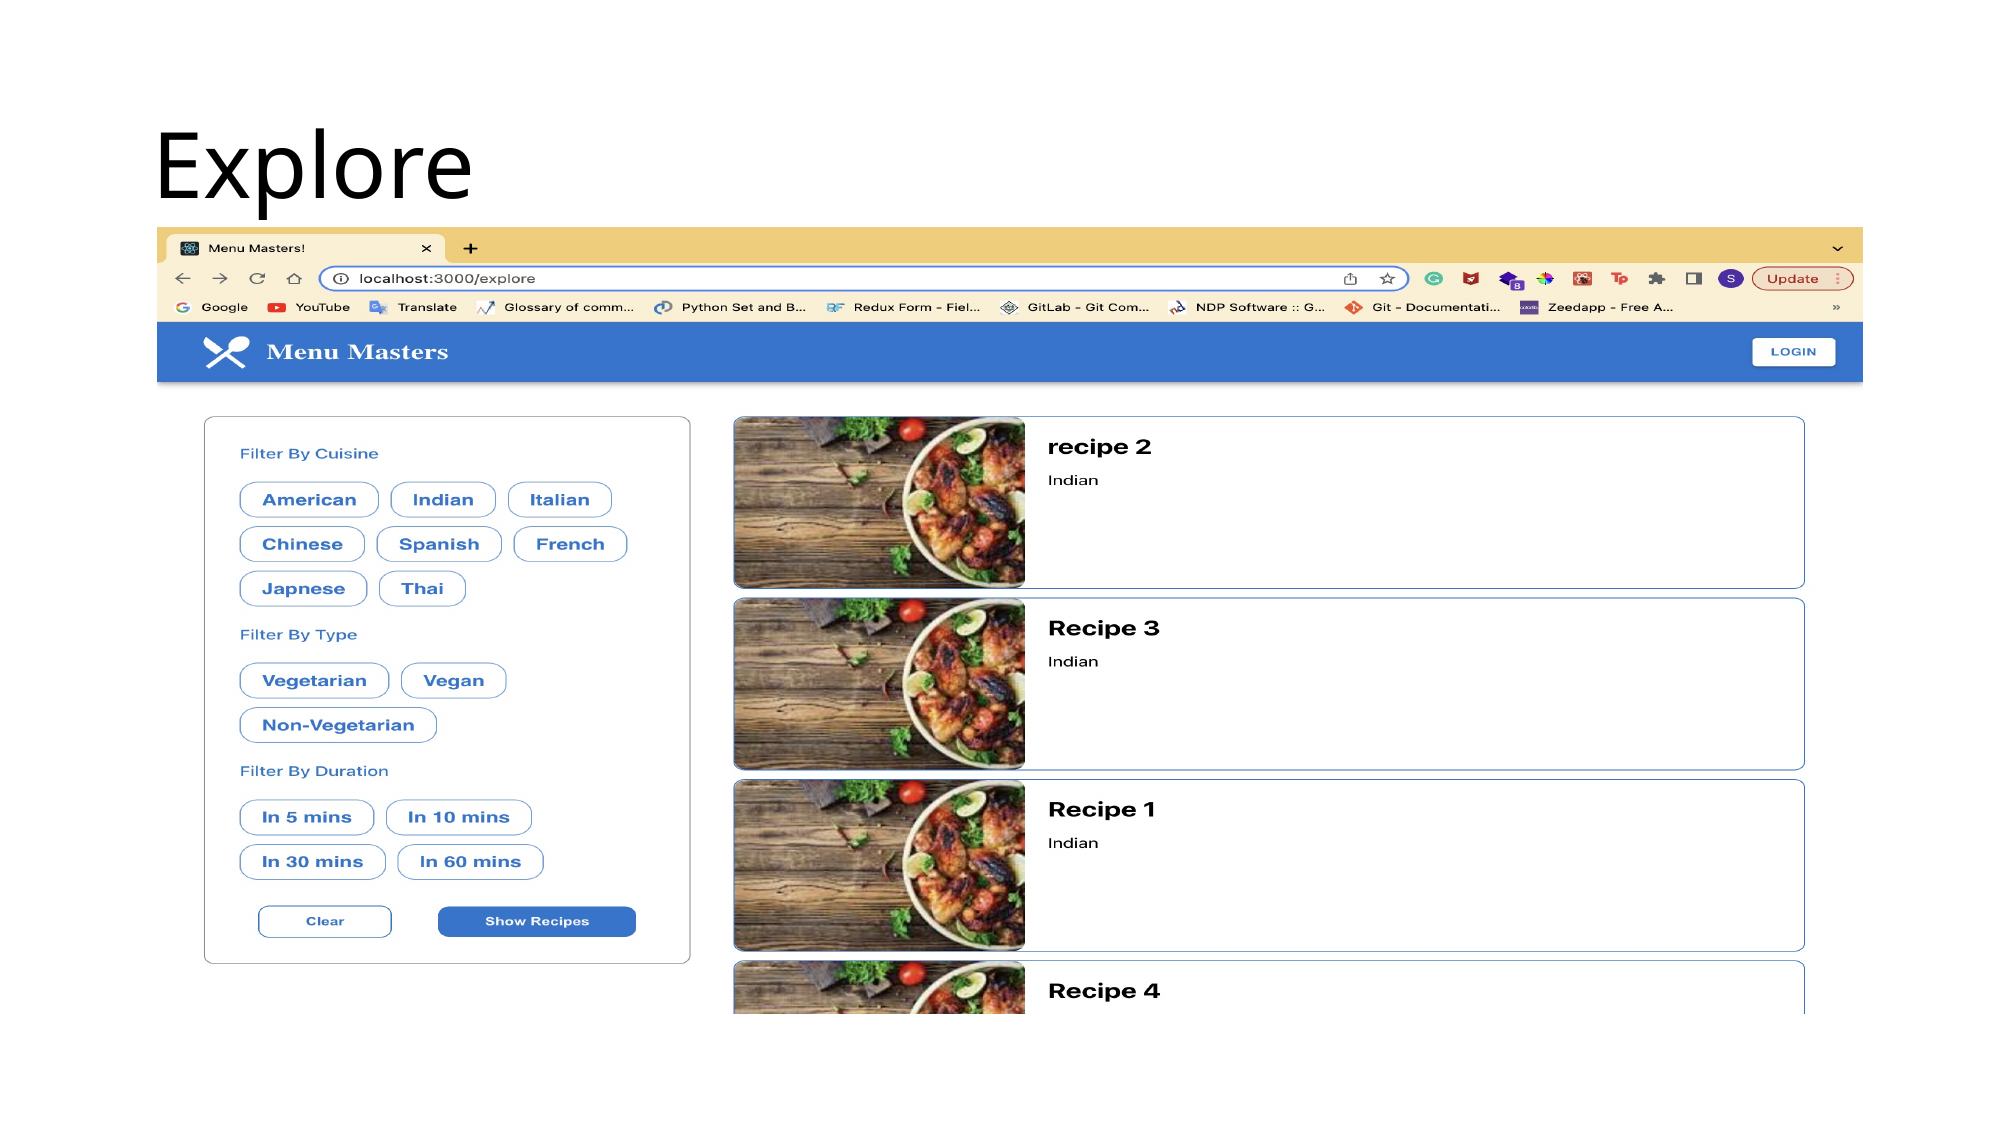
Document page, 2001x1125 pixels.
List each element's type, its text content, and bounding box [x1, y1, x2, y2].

title Explore [137, 59, 1863, 278]
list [156, 227, 1863, 1014]
